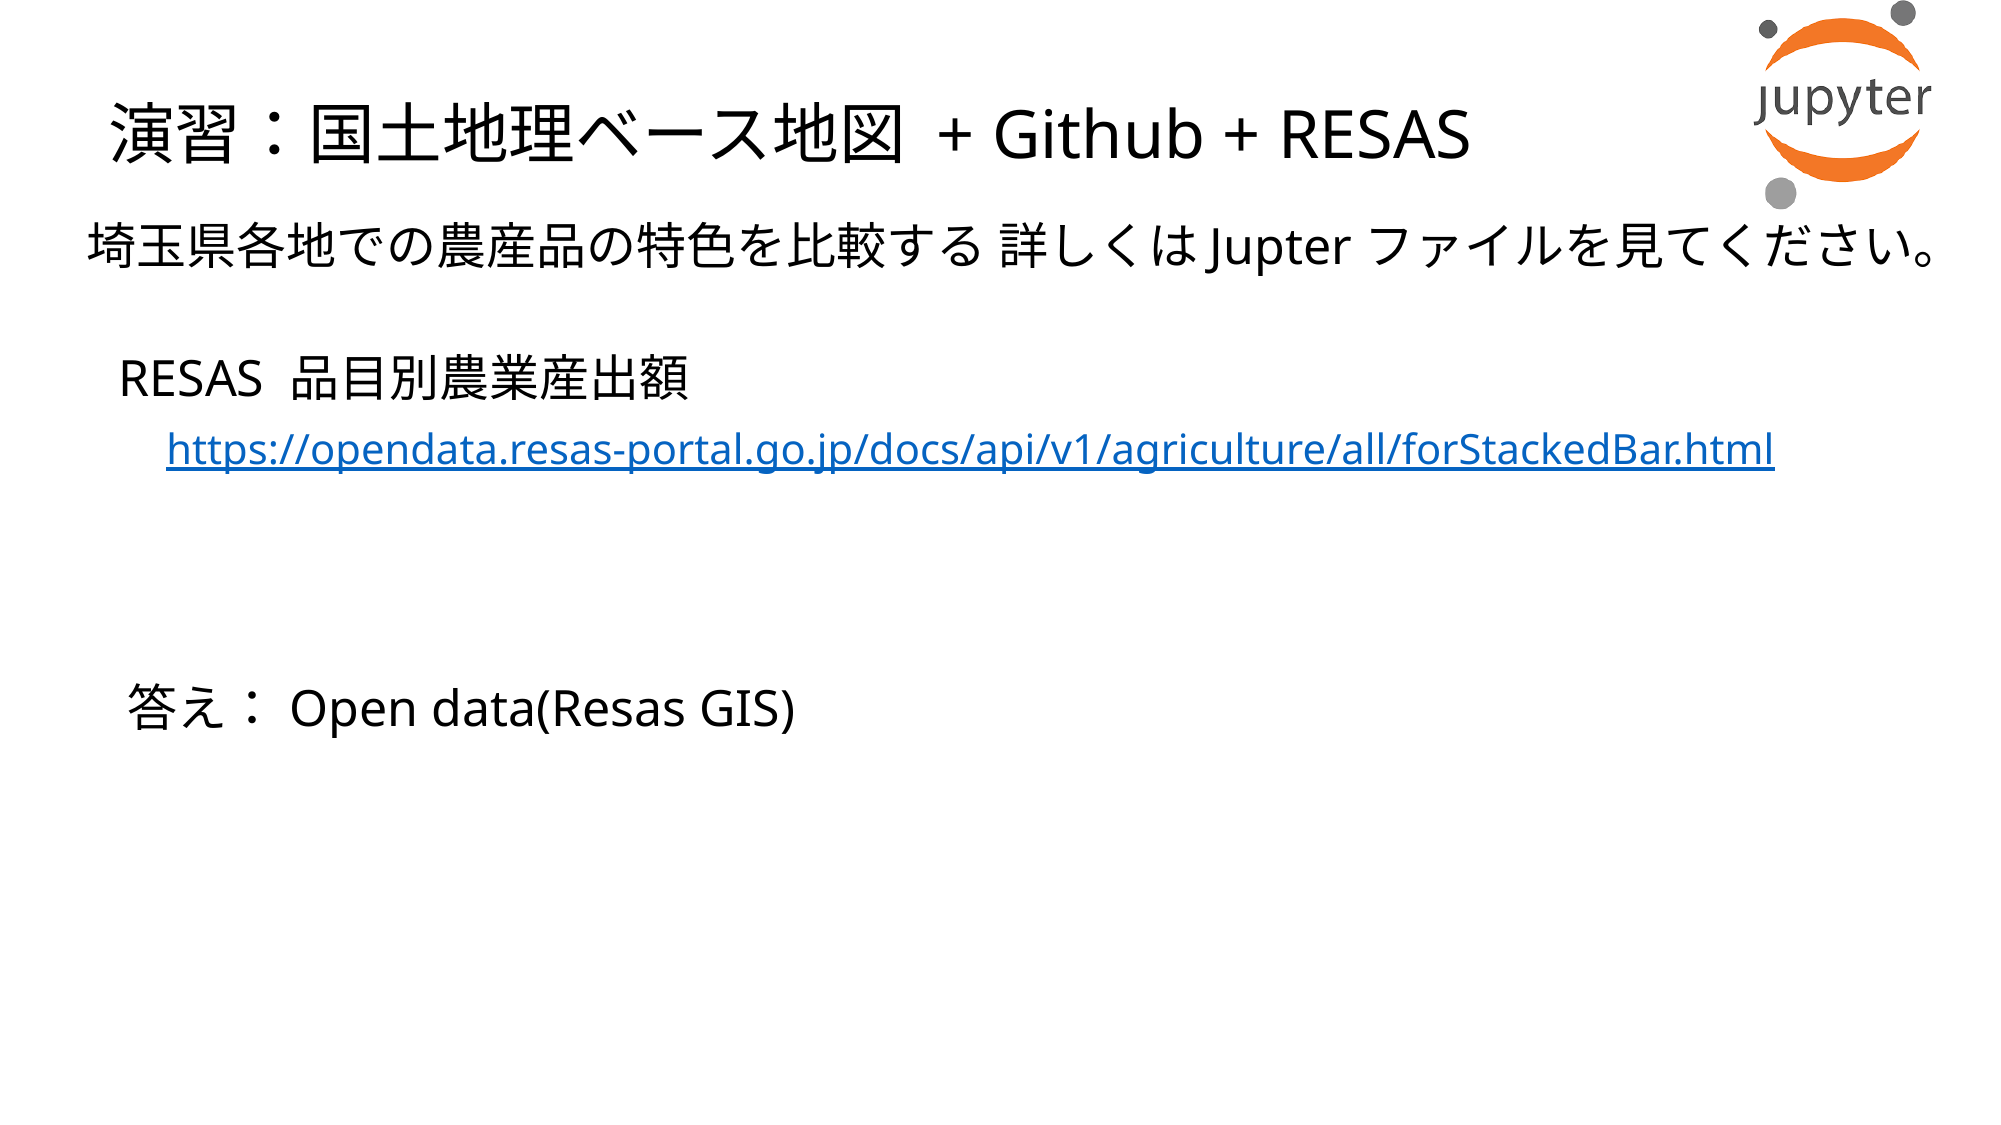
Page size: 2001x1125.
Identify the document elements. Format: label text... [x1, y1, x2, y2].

text_box 答え：Open data(Resas GIS) [112, 669, 811, 744]
text_box 埼玉県各地での農産品の特色を比較する 詳しくはJupterファイルを見てください。 [72, 207, 1979, 283]
text_box 演習：国土地理ベース地図 + Github + RESAS [93, 84, 1489, 180]
text_box RESAS 品目別農業産出額 [104, 339, 705, 415]
picture [1751, 0, 1934, 210]
text_box https://opendata.resas-portal.go.jp/docs/api/v1/agriculture/all/forStackedBar.html [151, 415, 1791, 487]
